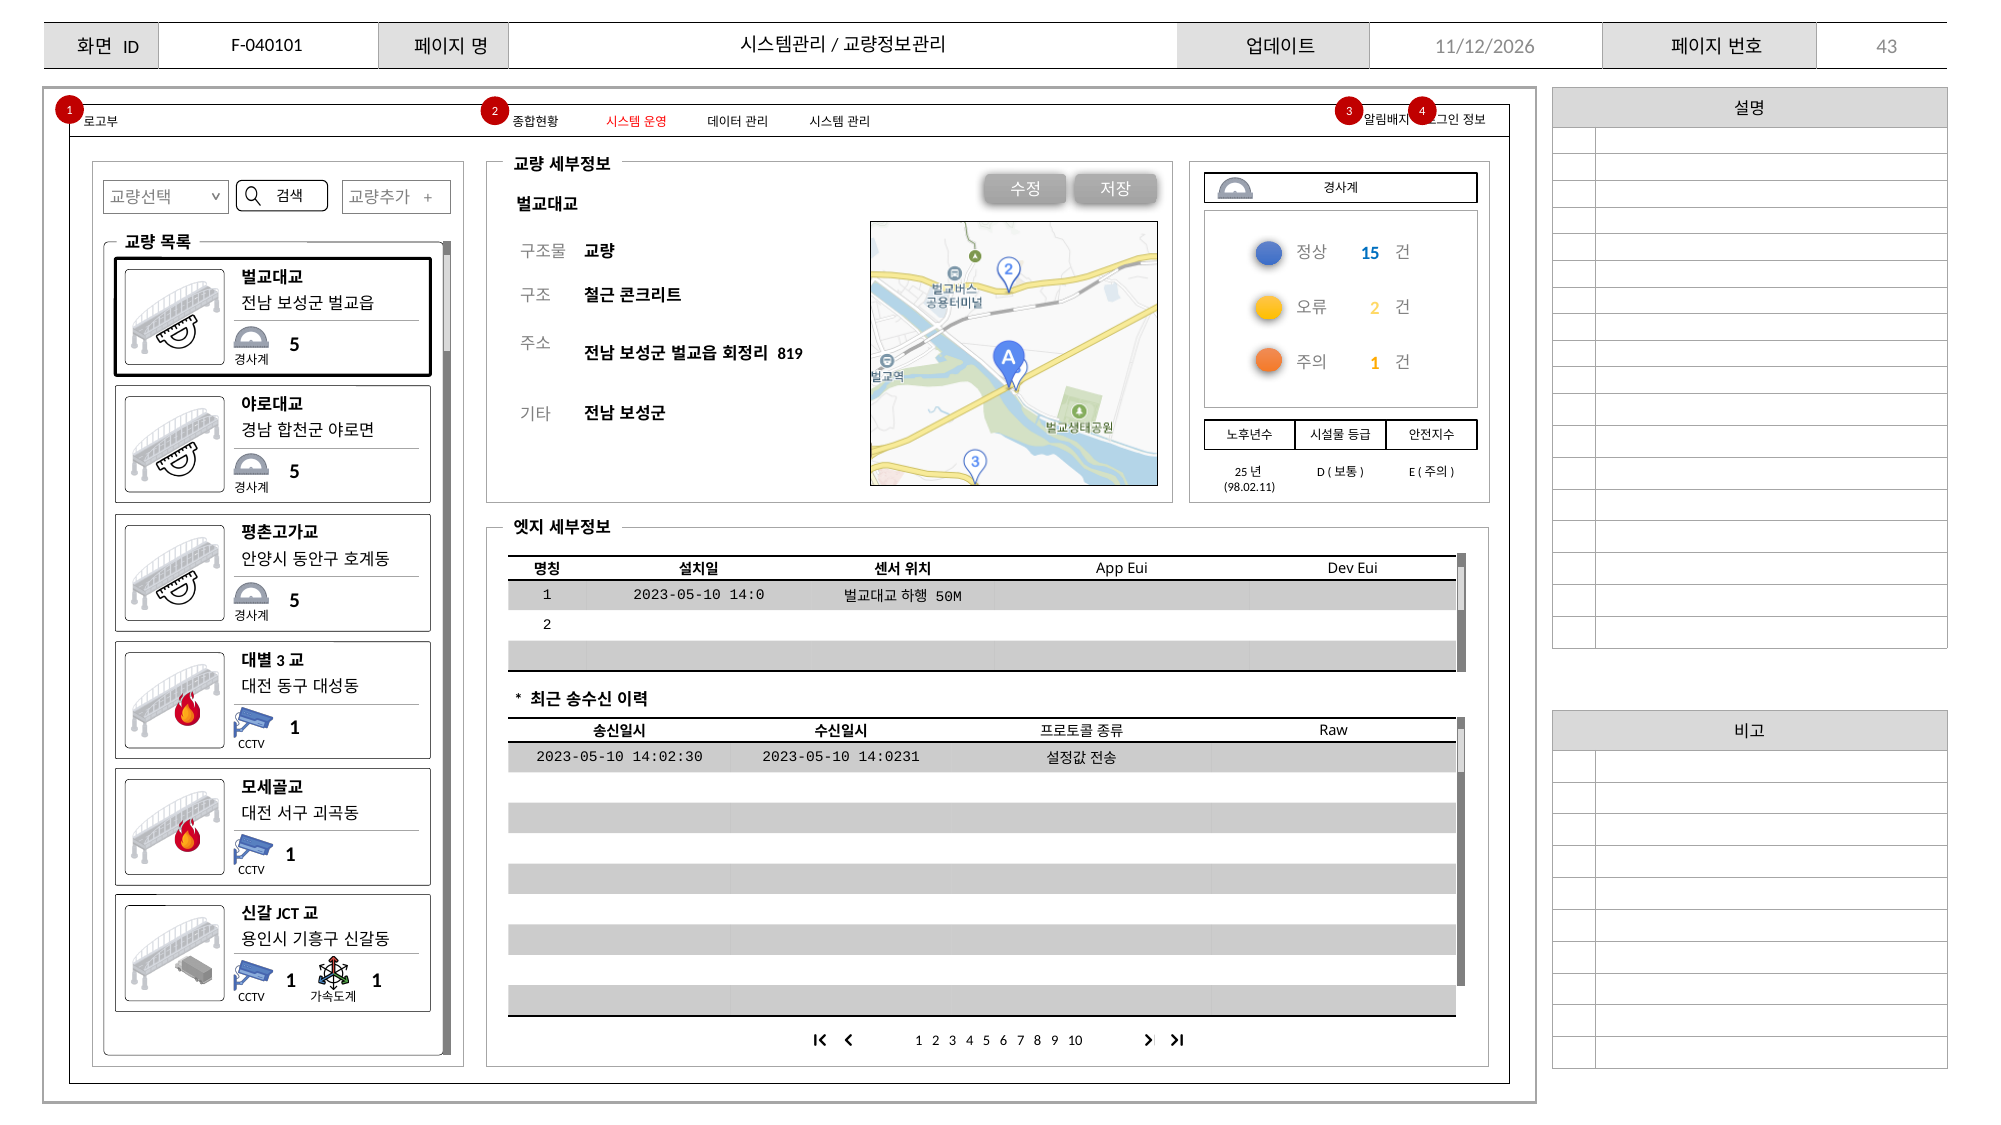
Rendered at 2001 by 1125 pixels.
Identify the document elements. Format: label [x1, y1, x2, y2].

table_cell [1553, 910, 1595, 941]
table_cell [1596, 974, 1947, 1004]
table_cell [1596, 314, 1947, 340]
table_cell [1596, 288, 1947, 313]
picture [233, 326, 269, 348]
table_cell [1596, 458, 1947, 489]
table_cell [1596, 814, 1947, 845]
picture [130, 279, 221, 354]
table_cell [1553, 458, 1595, 489]
list [162, 27, 372, 64]
table_cell [1553, 367, 1595, 393]
slide_number [1825, 29, 1949, 61]
table_cell [1596, 846, 1947, 877]
table_cell [1596, 208, 1947, 233]
picture [130, 663, 221, 738]
table_cell [1596, 553, 1947, 584]
table_cell [1553, 521, 1595, 552]
table_cell [1596, 234, 1947, 260]
table_cell [1596, 490, 1947, 520]
picture [233, 834, 274, 865]
picture [233, 707, 274, 738]
table_cell [1596, 910, 1947, 941]
table_cell [1596, 521, 1947, 552]
table_cell [1596, 261, 1947, 287]
picture [870, 221, 1158, 486]
picture [318, 956, 349, 990]
slide_number [1377, 29, 1593, 61]
picture [233, 453, 269, 475]
table_cell [1553, 846, 1595, 877]
table_cell [1553, 585, 1595, 616]
picture [130, 407, 221, 482]
table_cell [1553, 128, 1595, 153]
table_cell [1553, 1037, 1595, 1068]
table_cell [1553, 208, 1595, 233]
table_cell [1553, 341, 1595, 366]
table_cell [1596, 1005, 1947, 1036]
table_cell [1553, 314, 1595, 340]
table_cell [1596, 1037, 1947, 1068]
table_cell [1596, 426, 1947, 457]
table_header [508, 557, 1456, 579]
table_cell [1553, 426, 1595, 457]
table_cell [1553, 553, 1595, 584]
picture [130, 789, 221, 864]
table_cell [1553, 751, 1595, 782]
table_cell [1553, 261, 1595, 287]
table_cell [508, 743, 1456, 1015]
table_cell [1596, 783, 1947, 813]
table_cell [1553, 814, 1595, 845]
text_box [54, 94, 1511, 1084]
picture [233, 582, 269, 604]
table_cell [1596, 128, 1947, 153]
table_cell [1596, 617, 1947, 648]
table_header [1553, 88, 1947, 127]
table_cell [1553, 783, 1595, 813]
table_cell [1553, 394, 1595, 425]
table_cell [1553, 974, 1595, 1004]
table_cell [1553, 617, 1595, 648]
table_cell [1553, 181, 1595, 207]
table_header [508, 719, 1456, 741]
table_cell [1596, 181, 1947, 207]
table_cell [1553, 490, 1595, 520]
table_cell [508, 581, 1456, 670]
list [514, 27, 1174, 64]
table_cell [1596, 367, 1947, 393]
table_cell [1596, 154, 1947, 180]
table_cell [1596, 394, 1947, 425]
table_cell [1596, 751, 1947, 782]
table_cell [1553, 154, 1595, 180]
picture [130, 535, 221, 610]
table_cell [1553, 288, 1595, 313]
table_cell [1596, 942, 1947, 973]
picture [233, 960, 274, 991]
table_cell [1553, 234, 1595, 260]
table_header [1553, 711, 1947, 750]
table_cell [1596, 585, 1947, 616]
picture [1217, 177, 1253, 199]
table_cell [1553, 1005, 1595, 1036]
table_cell [1596, 878, 1947, 909]
table_cell [1553, 878, 1595, 909]
table_cell [1596, 341, 1947, 366]
table_cell [1553, 942, 1595, 973]
picture [130, 916, 221, 991]
